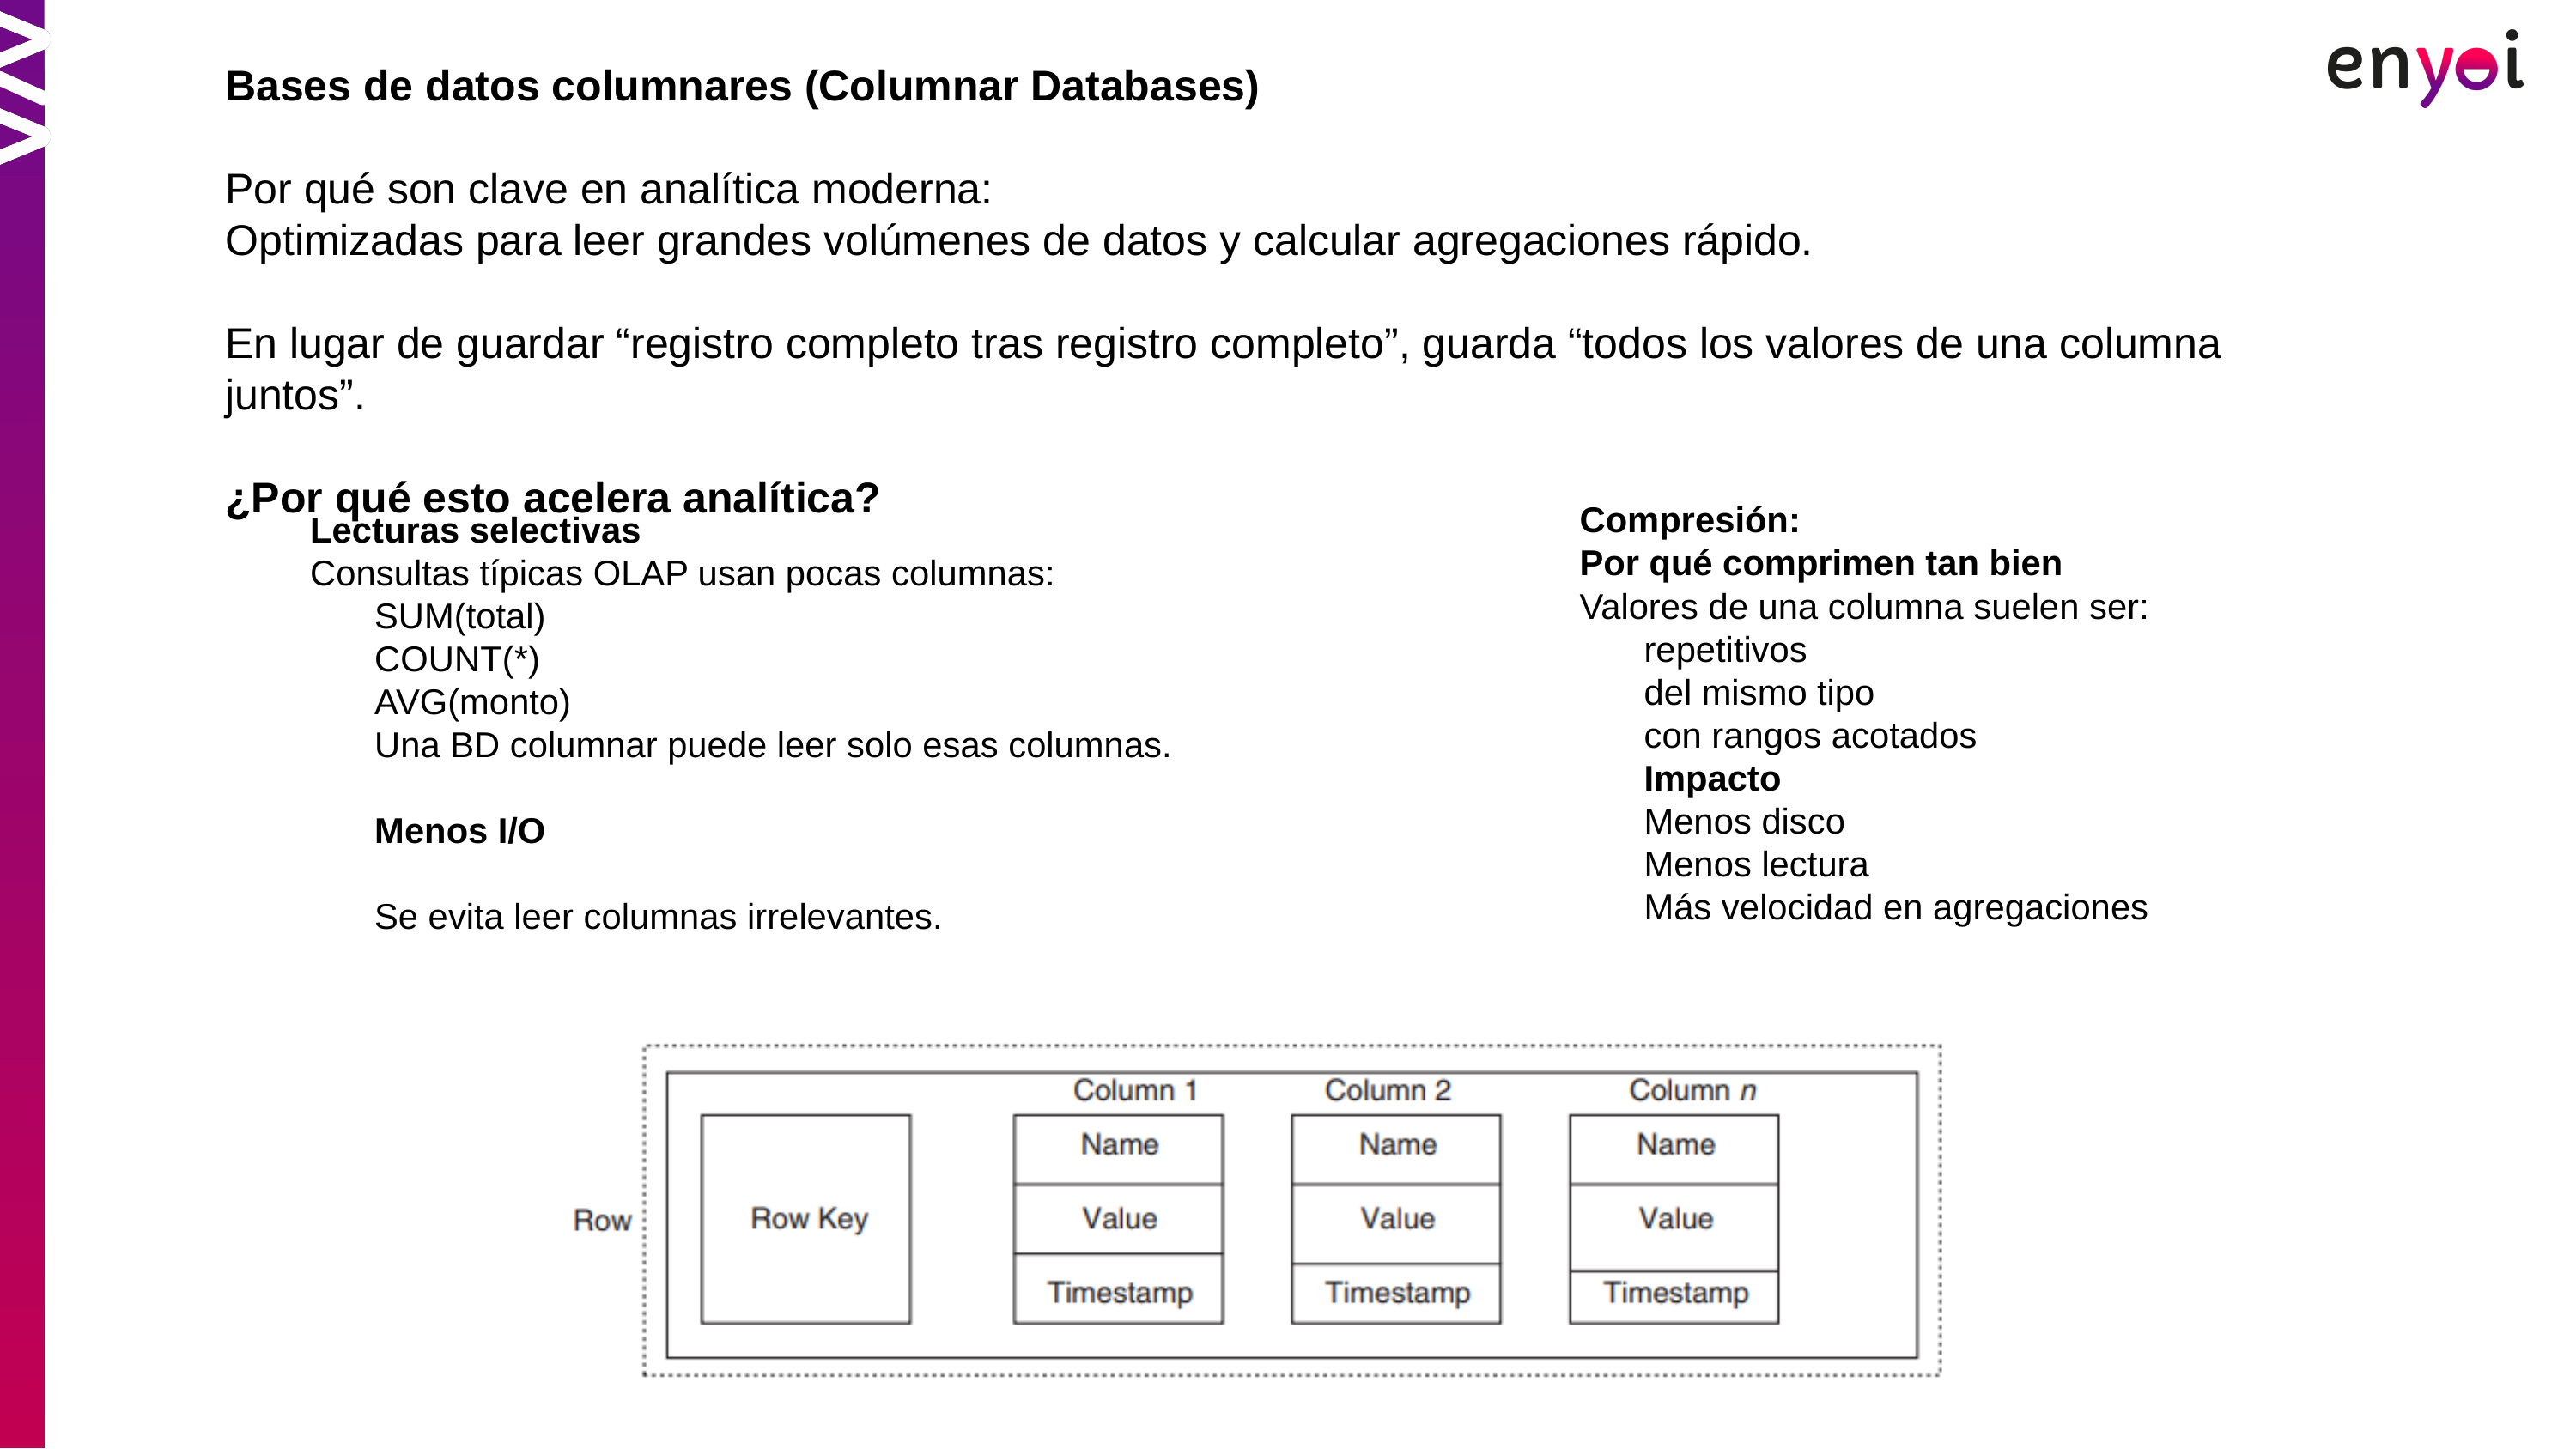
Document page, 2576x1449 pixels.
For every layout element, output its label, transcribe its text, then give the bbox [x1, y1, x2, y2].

text_box Lecturas selectivas Consultas típicas OLAP usan pocas columnas: SUM(total) COUNT(*) AVG(monto) Una BD columnar puede leer solo esas columnas. Menos I/O Se evita leer columnas irrelevantes. [297, 500, 1592, 943]
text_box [0, 0, 53, 1449]
text_box [2328, 29, 2524, 108]
picture [543, 1009, 1979, 1398]
text_box Bases de datos columnares (Columnar Databases) Por qué son clave en analítica moderna: Optimizadas para leer grandes volúmenes de datos y calcular agregaciones rápido. En lugar de guardar “registro completo tras registro completo”, guarda “todos los valores de una columna juntos”. ¿Por qué esto acelera analítica? [212, 51, 2310, 640]
text_box Compresión: Por qué comprimen tan bien Valores de una columna suelen ser: repetitivos del mismo tipo con rangos acotados Impacto Menos disco Menos lectura Más velocidad en agregaciones [1566, 490, 2542, 933]
